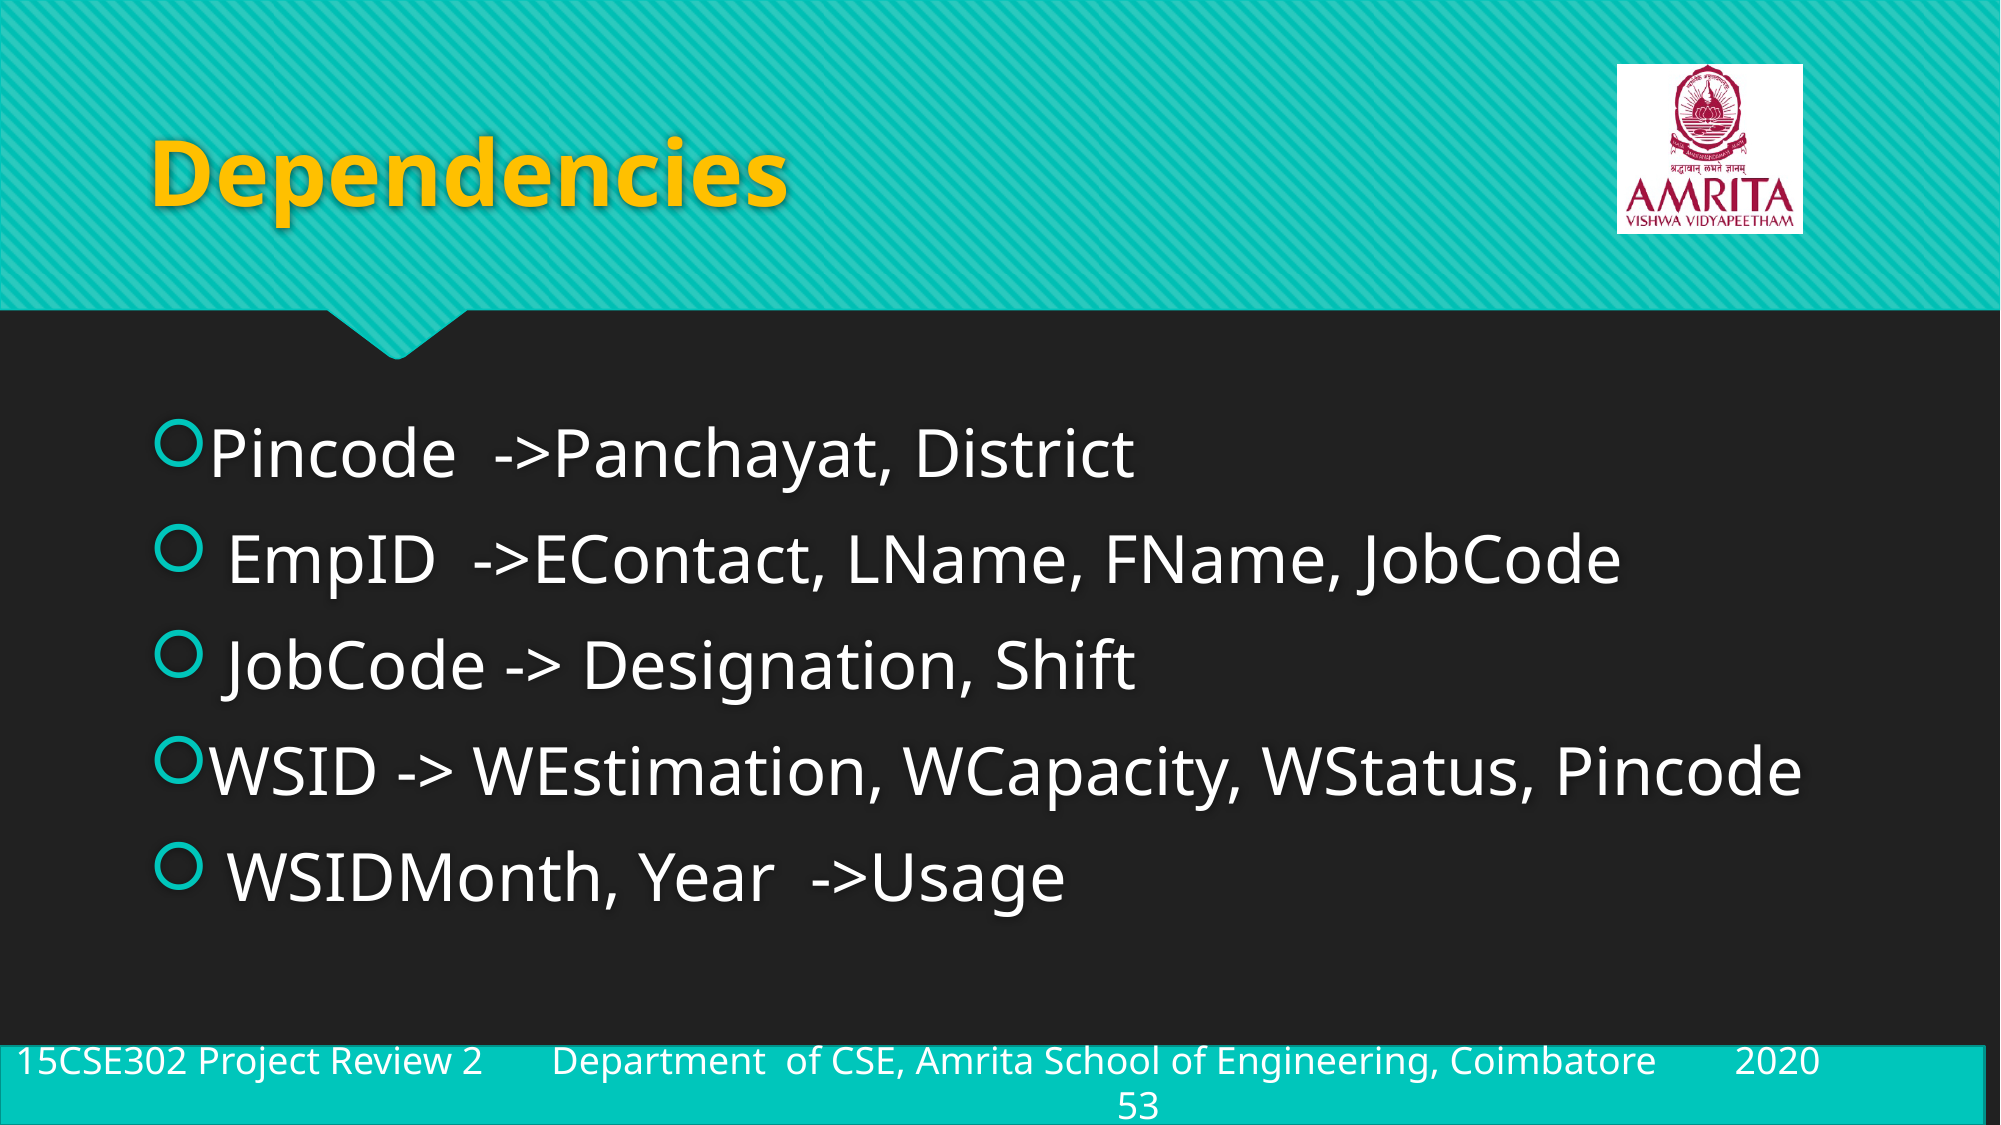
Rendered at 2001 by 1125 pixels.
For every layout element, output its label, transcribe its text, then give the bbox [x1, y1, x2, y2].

title Dependencies [132, 73, 1868, 233]
picture [1617, 64, 1803, 73]
list Pincode ->Panchayat, District EmpID ->EContact, LName, FName, JobCode JobCode -> Designation, Shift WSID -> WEstimation, WCapacity, WStatus, Pincode WSIDMonth, Year ->Usage [134, 364, 1866, 962]
